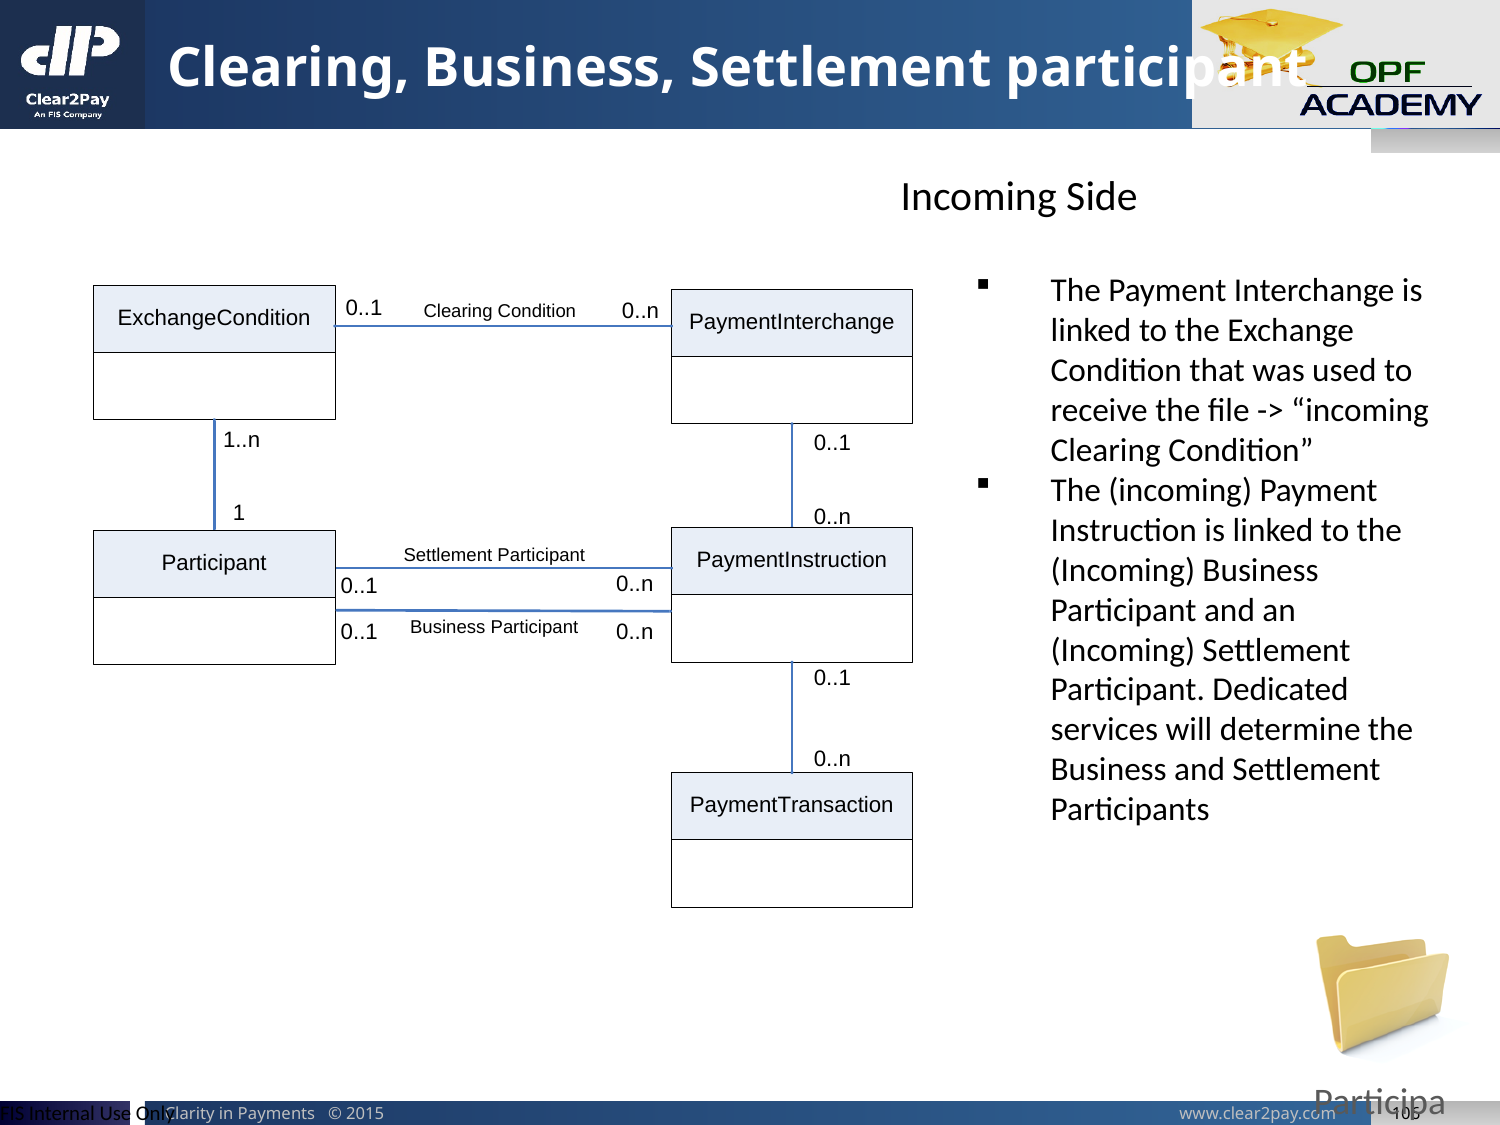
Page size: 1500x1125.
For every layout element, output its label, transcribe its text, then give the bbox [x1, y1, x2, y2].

picture [1372, 1, 1500, 129]
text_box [1292, 925, 1483, 1112]
text_box Incoming Side The Payment Interchange is linked to the Exchange Condition that was used to receive the file -> “incoming Clearing Condition” The (incoming) Payment Instruction is linked to the (Incoming) Business Participant and an (Incoming) Settlement Participant. Dedicated services will determine the Business and Settlement Participants [885, 160, 1459, 257]
title Clearing, Business, Settlement participant [152, 1, 1372, 129]
picture [88, 280, 918, 912]
picture [0, 1, 145, 129]
text_box Incoming Side The Payment Interchange is linked to the Exchange Condition that was used to receive the file -> “incoming Clearing Condition” The (incoming) Payment Instruction is linked to the (Incoming) Business Participant and an (Incoming) Settlement Participant. Dedicated services will determine the Business and Settlement Participants [885, 258, 1459, 1071]
